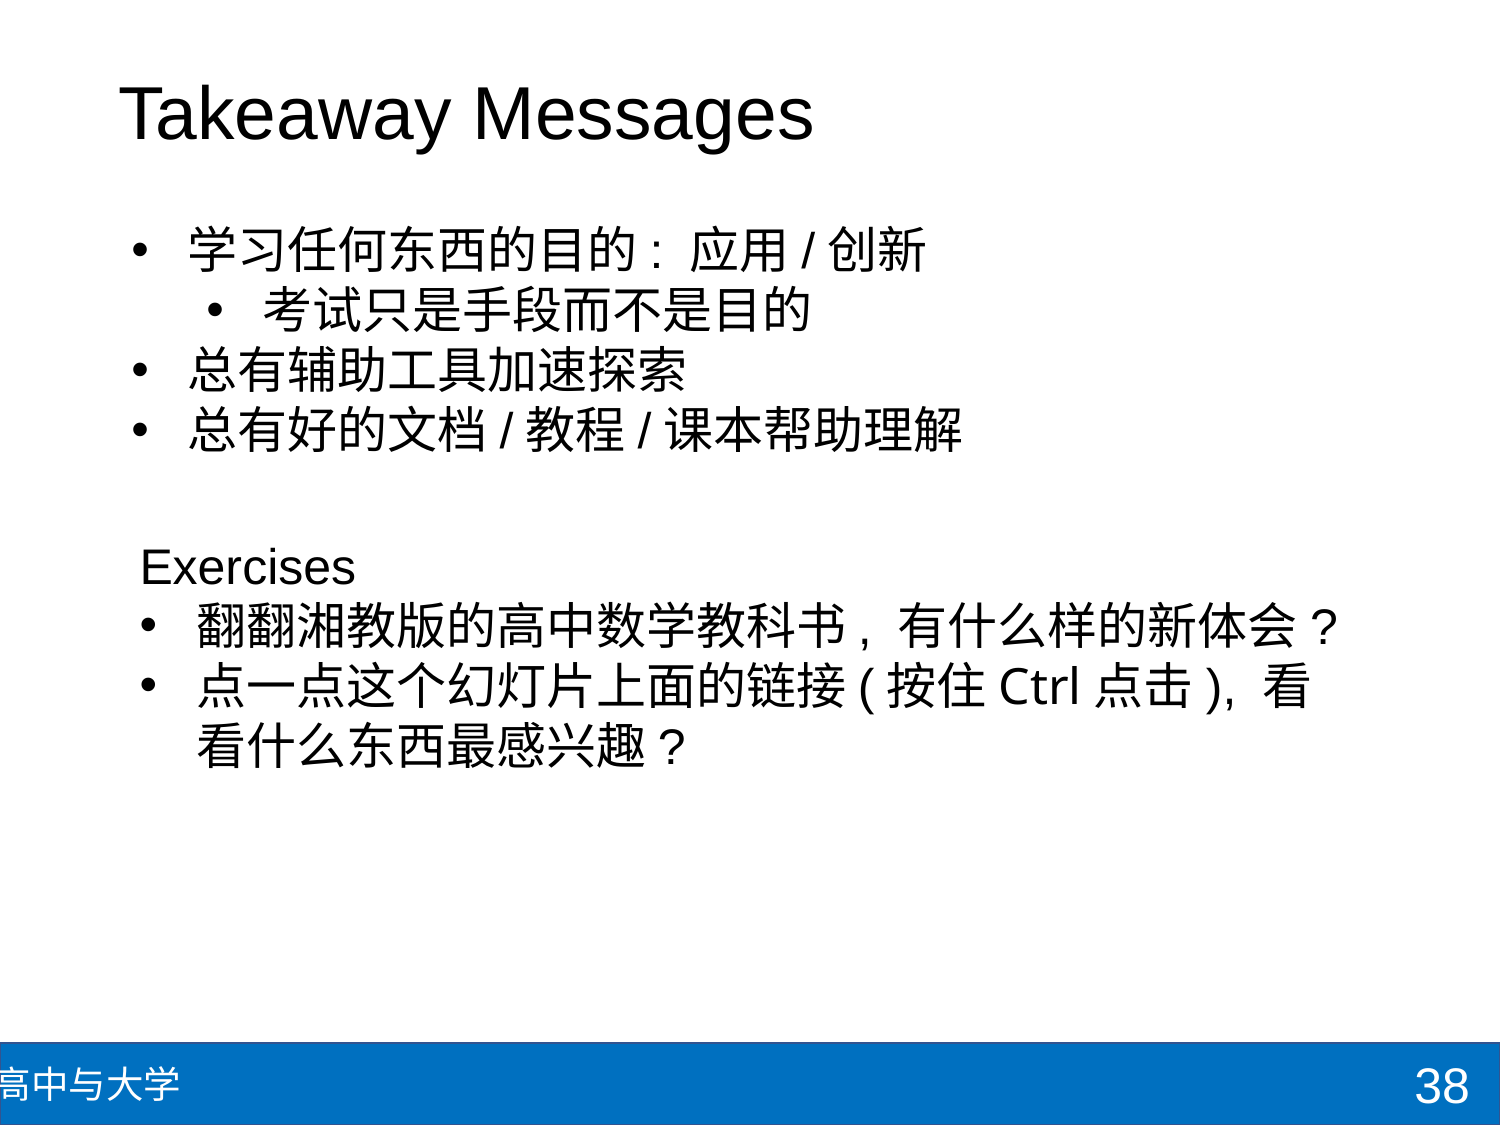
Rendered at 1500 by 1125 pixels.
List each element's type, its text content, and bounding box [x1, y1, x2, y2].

title Takeaway Messages [103, 59, 1397, 171]
slide_number 38 [1147, 1054, 1485, 1114]
text_box 学习任何东西的目的: 应用/创新 考试只是手段而不是目的 总有辅助工具加速探索 总有好的文档/教程/课本帮助理解 [116, 211, 979, 467]
text_box Exercises 翻翻湘教版的高中数学教科书, 有什么样的新体会? 点一点这个幻灯片上面的链接(按住Ctrl点击), 看看什么东西最感兴趣? [124, 527, 1357, 782]
